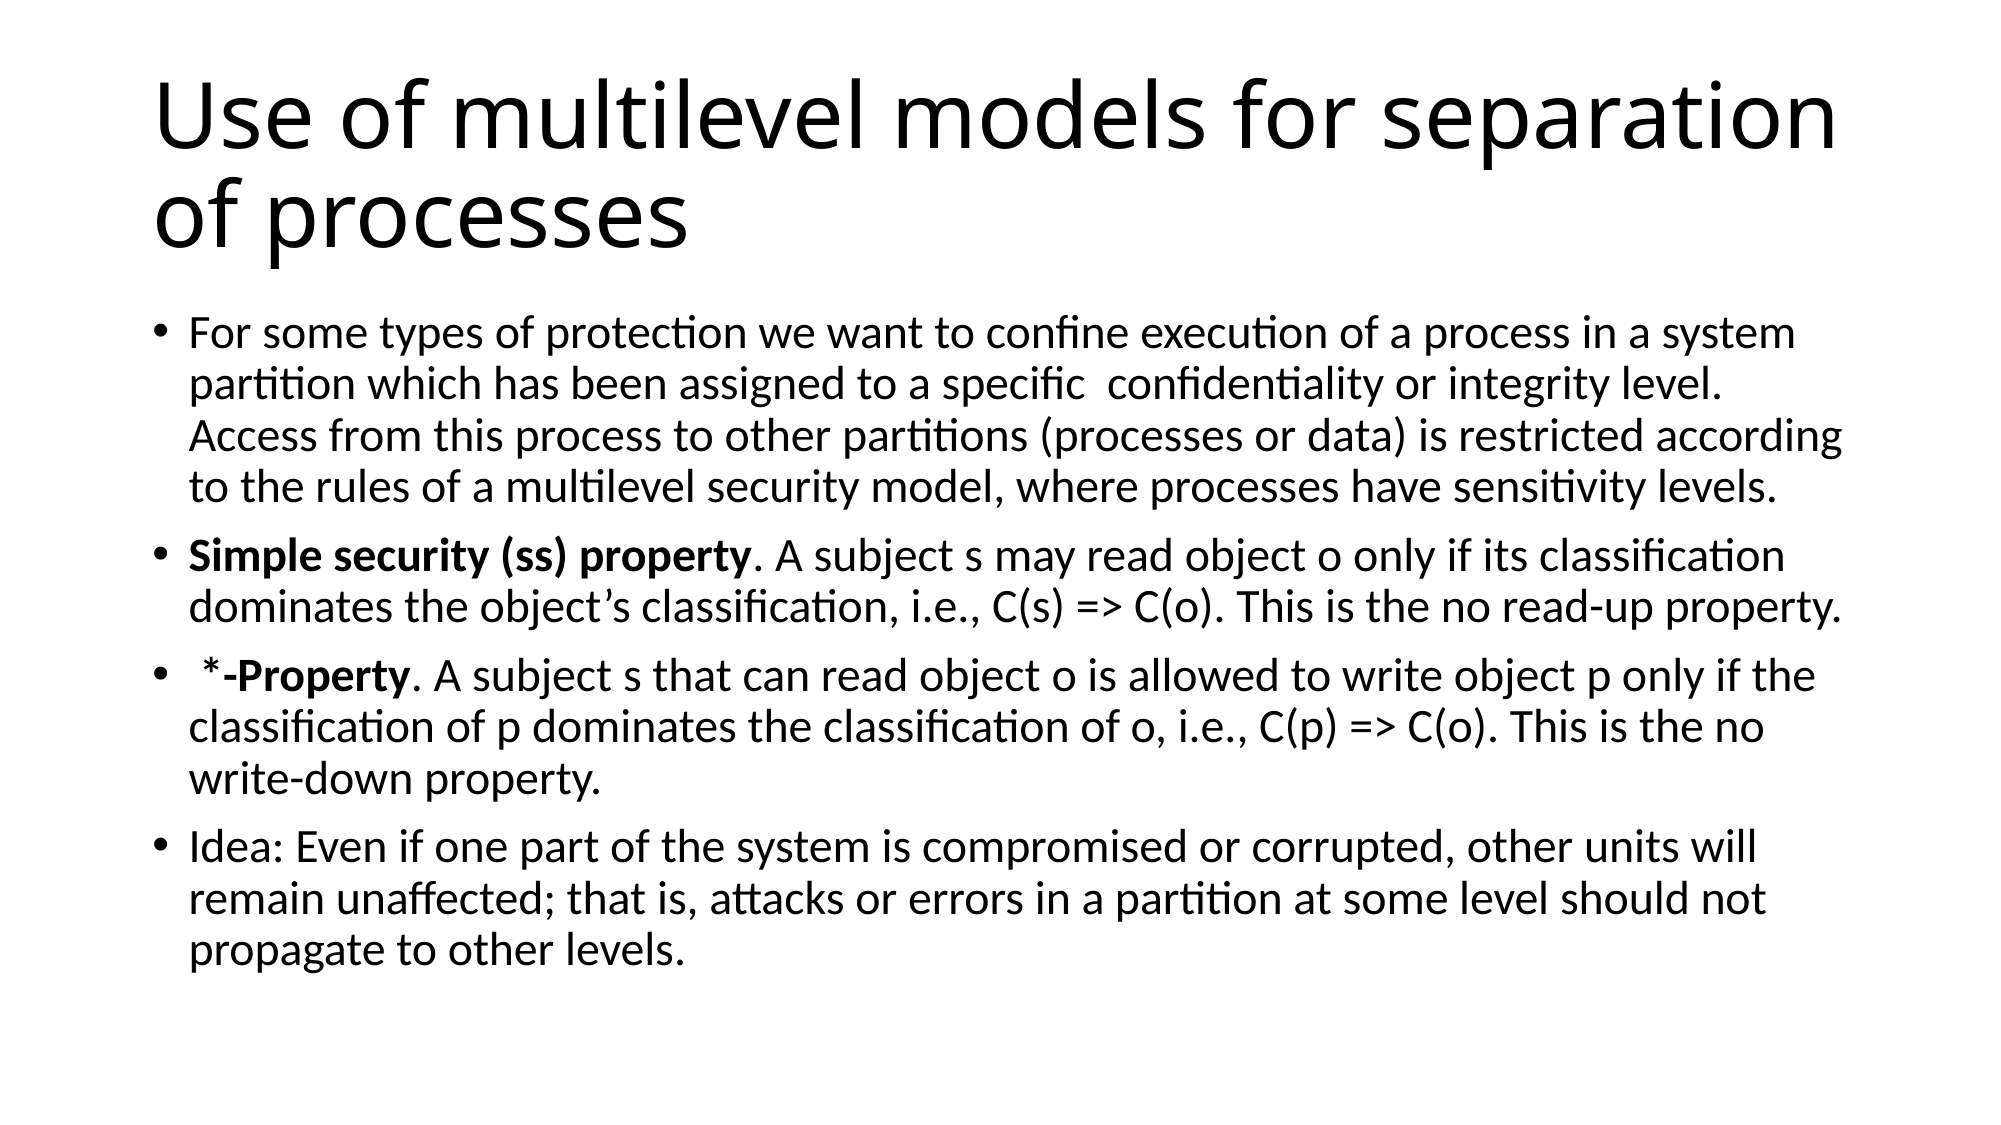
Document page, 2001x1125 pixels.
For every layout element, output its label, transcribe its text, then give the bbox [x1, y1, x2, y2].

title Use of multilevel models for separation of processes [137, 59, 1863, 278]
list For some types of protection we want to confine execution of a process in a system partition which has been assigned to a specific confidentiality or integrity level. Access from this process to other partitions (processes or data) is restricted according to the rules of a multilevel security model, where processes have sensitivity levels. Simple security (ss) property. A subject s may read object o only if its classification dominates the object’s classification, i.e., C(s) => C(o). This is the no read-up property. *-Property. A subject s that can read object o is allowed to write object p only if the classification of p dominates the classification of o, i.e., C(p) => C(o). This is the no write-down property. Idea: Even if one part of the system is compromised or corrupted, other units will remain unaffected; that is, attacks or errors in a partition at some level should not propagate to other levels. [137, 299, 1863, 1014]
